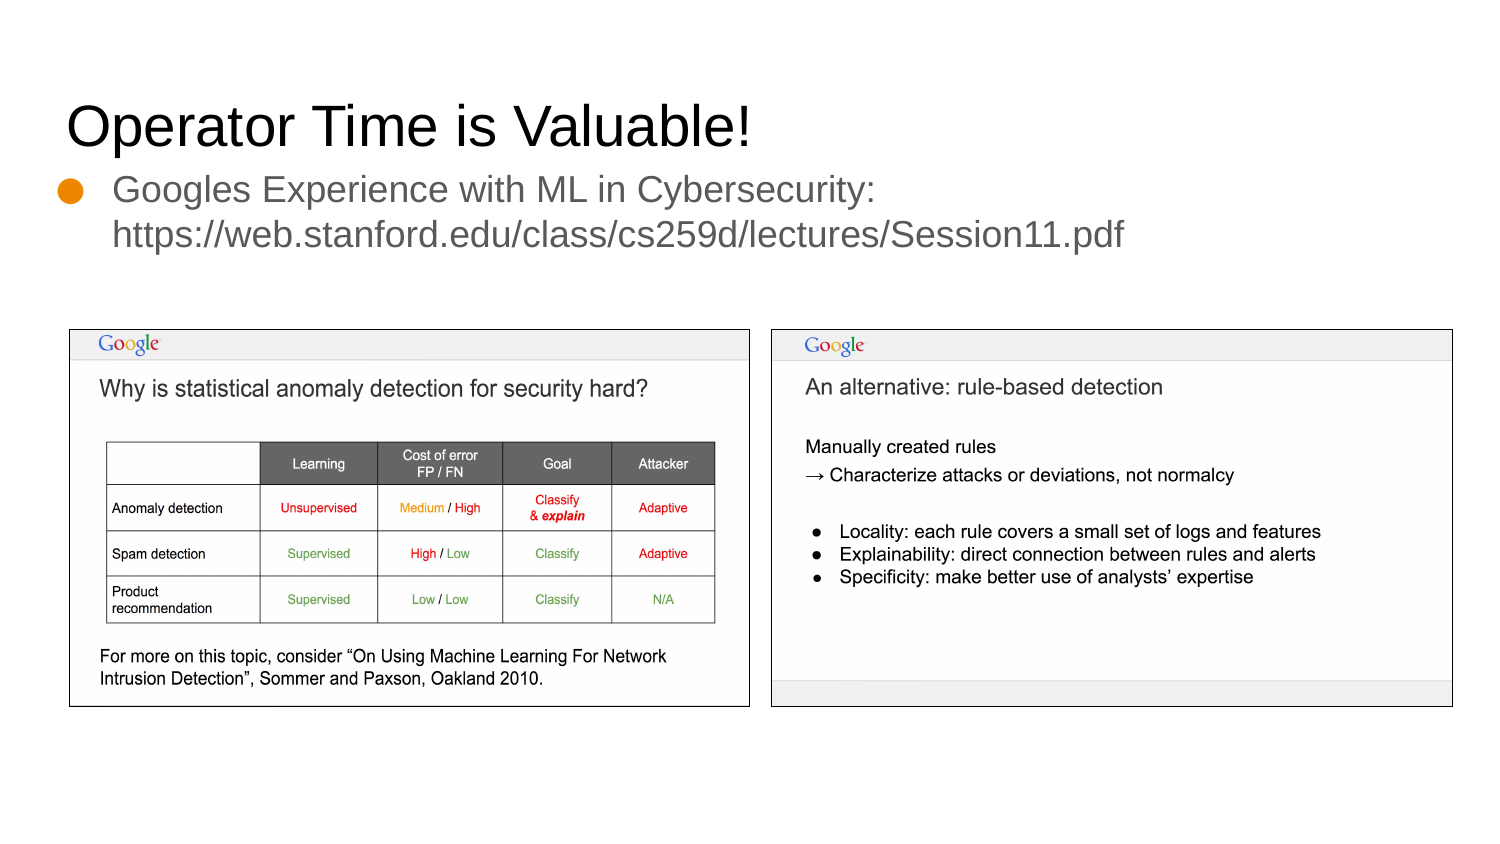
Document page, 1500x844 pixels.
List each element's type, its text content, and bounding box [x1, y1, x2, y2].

list Googles Experience with ML in Cybersecurity: https://web.stanford.edu/class/cs259d/lectures/Session11.pdf [47, 160, 1203, 745]
picture [69, 329, 751, 708]
picture [771, 329, 1453, 708]
title Operator Time is Valuable! [51, 72, 1449, 167]
